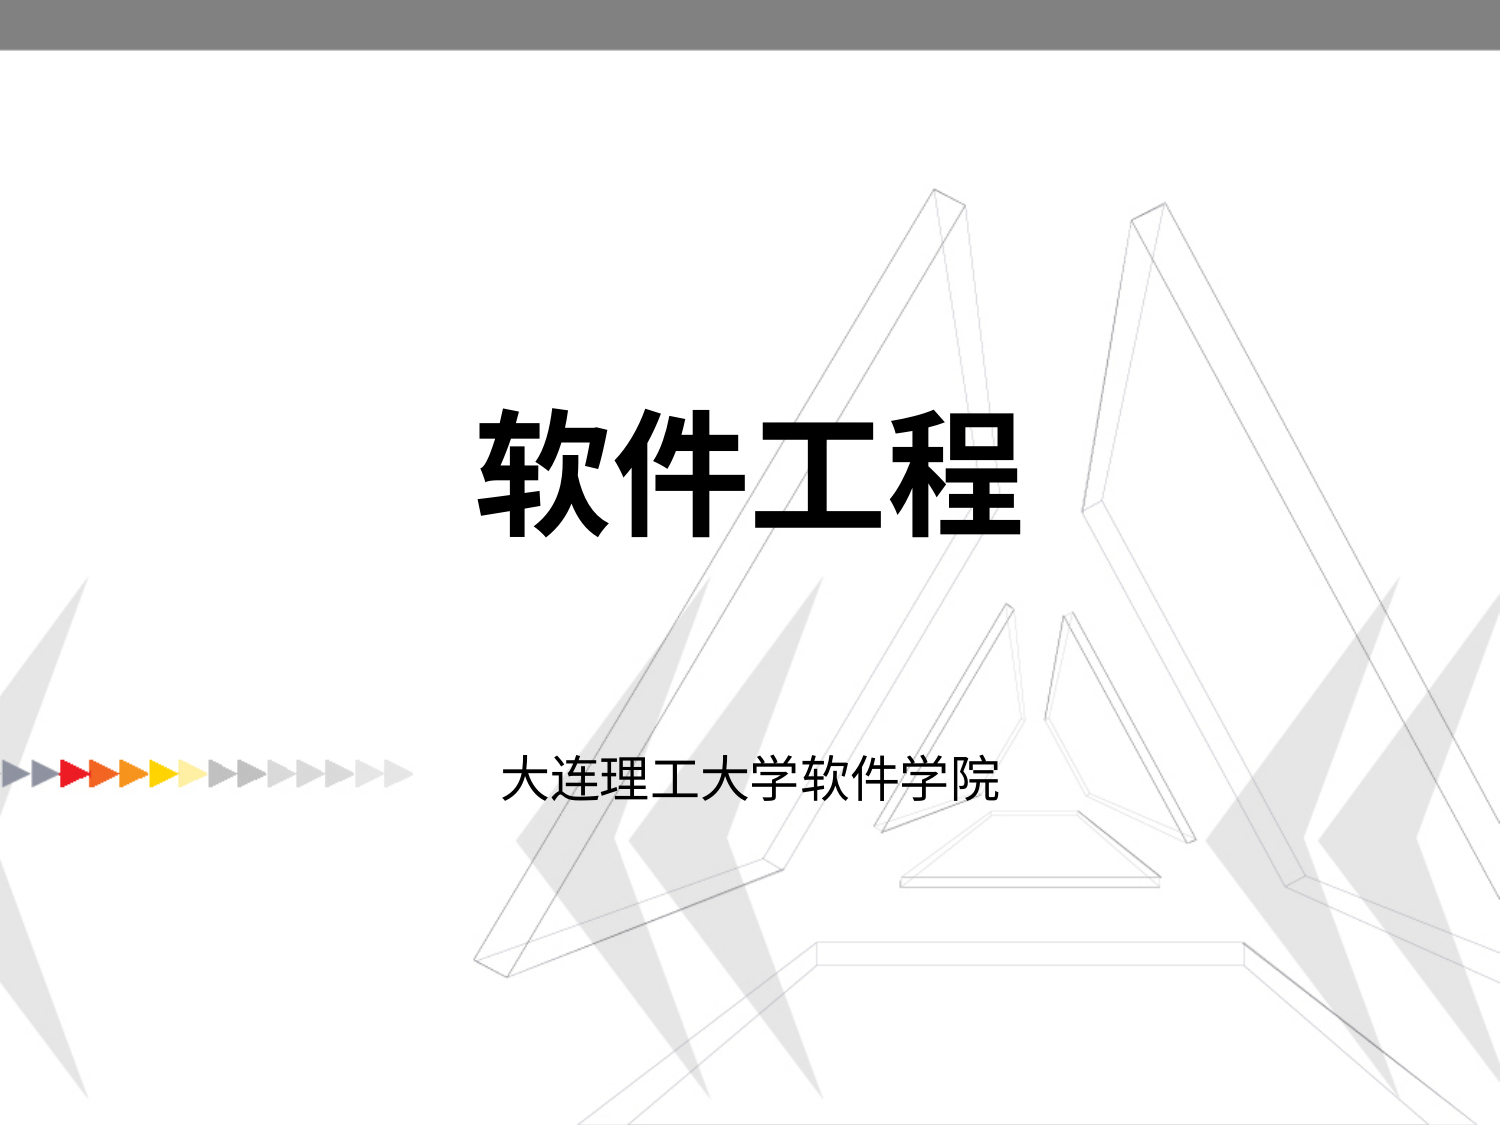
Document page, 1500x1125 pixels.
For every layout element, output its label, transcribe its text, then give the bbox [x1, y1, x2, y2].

title 软件工程 [112, 349, 1388, 591]
subtitle 大连理工大学软件学院 [224, 676, 1276, 965]
picture [0, 0, 1500, 1125]
